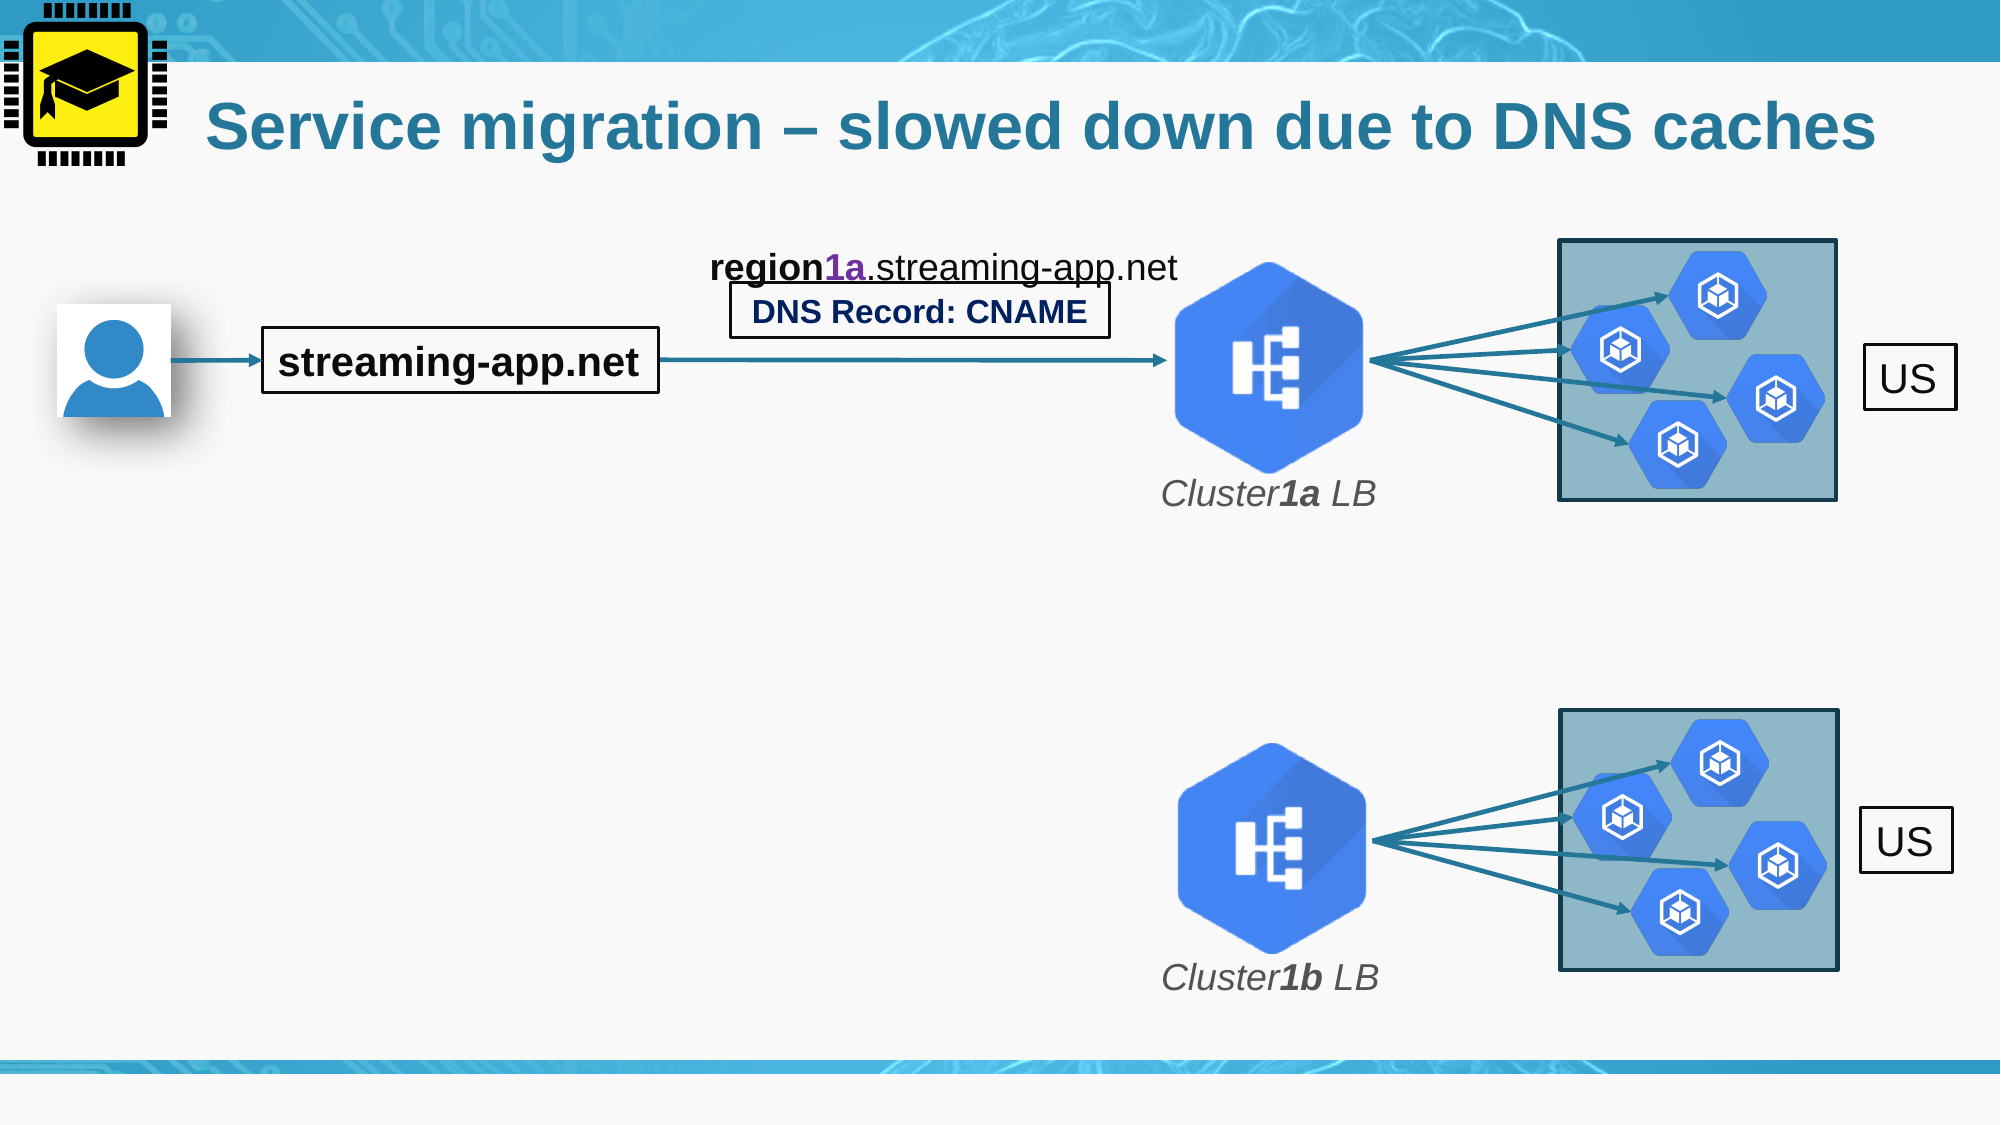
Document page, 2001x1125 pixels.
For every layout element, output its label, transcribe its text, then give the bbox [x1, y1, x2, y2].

picture [0, 0, 2000, 166]
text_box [1372, 840, 1729, 866]
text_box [1372, 866, 1632, 912]
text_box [1560, 710, 1838, 970]
text_box US [1860, 807, 1953, 873]
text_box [1146, 724, 1423, 1006]
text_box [57, 235, 1957, 523]
picture [0, 1060, 2000, 1074]
title Service migration – slowed down due to DNS caches [170, 76, 1915, 180]
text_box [1372, 762, 1672, 840]
